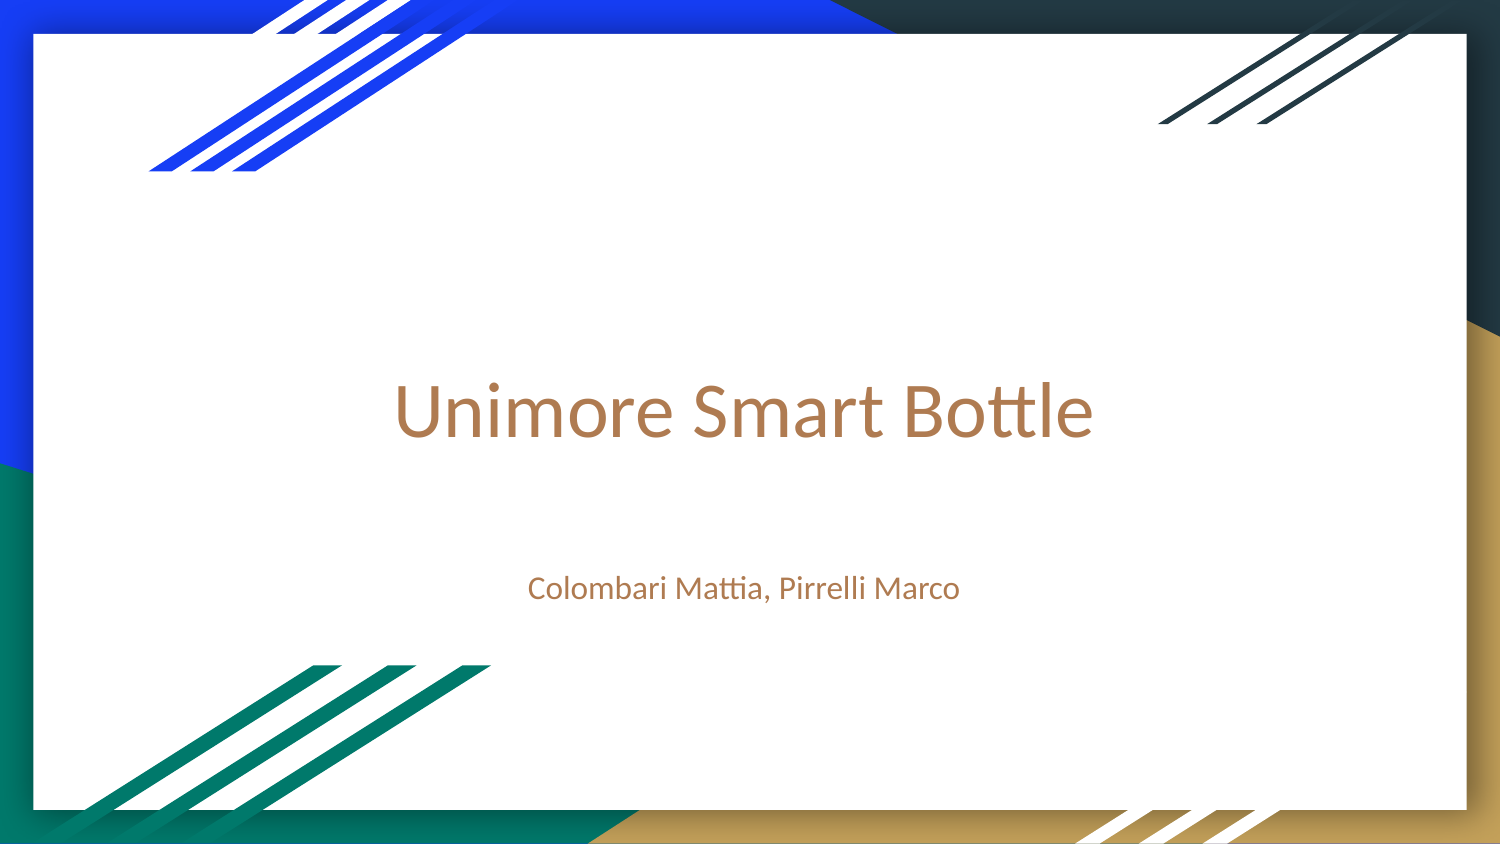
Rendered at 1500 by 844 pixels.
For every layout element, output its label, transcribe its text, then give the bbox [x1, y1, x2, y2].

title Unimore Smart Bottle [304, 298, 1185, 537]
subtitle Colombari Mattia, Pirrelli Marco [304, 559, 1185, 646]
